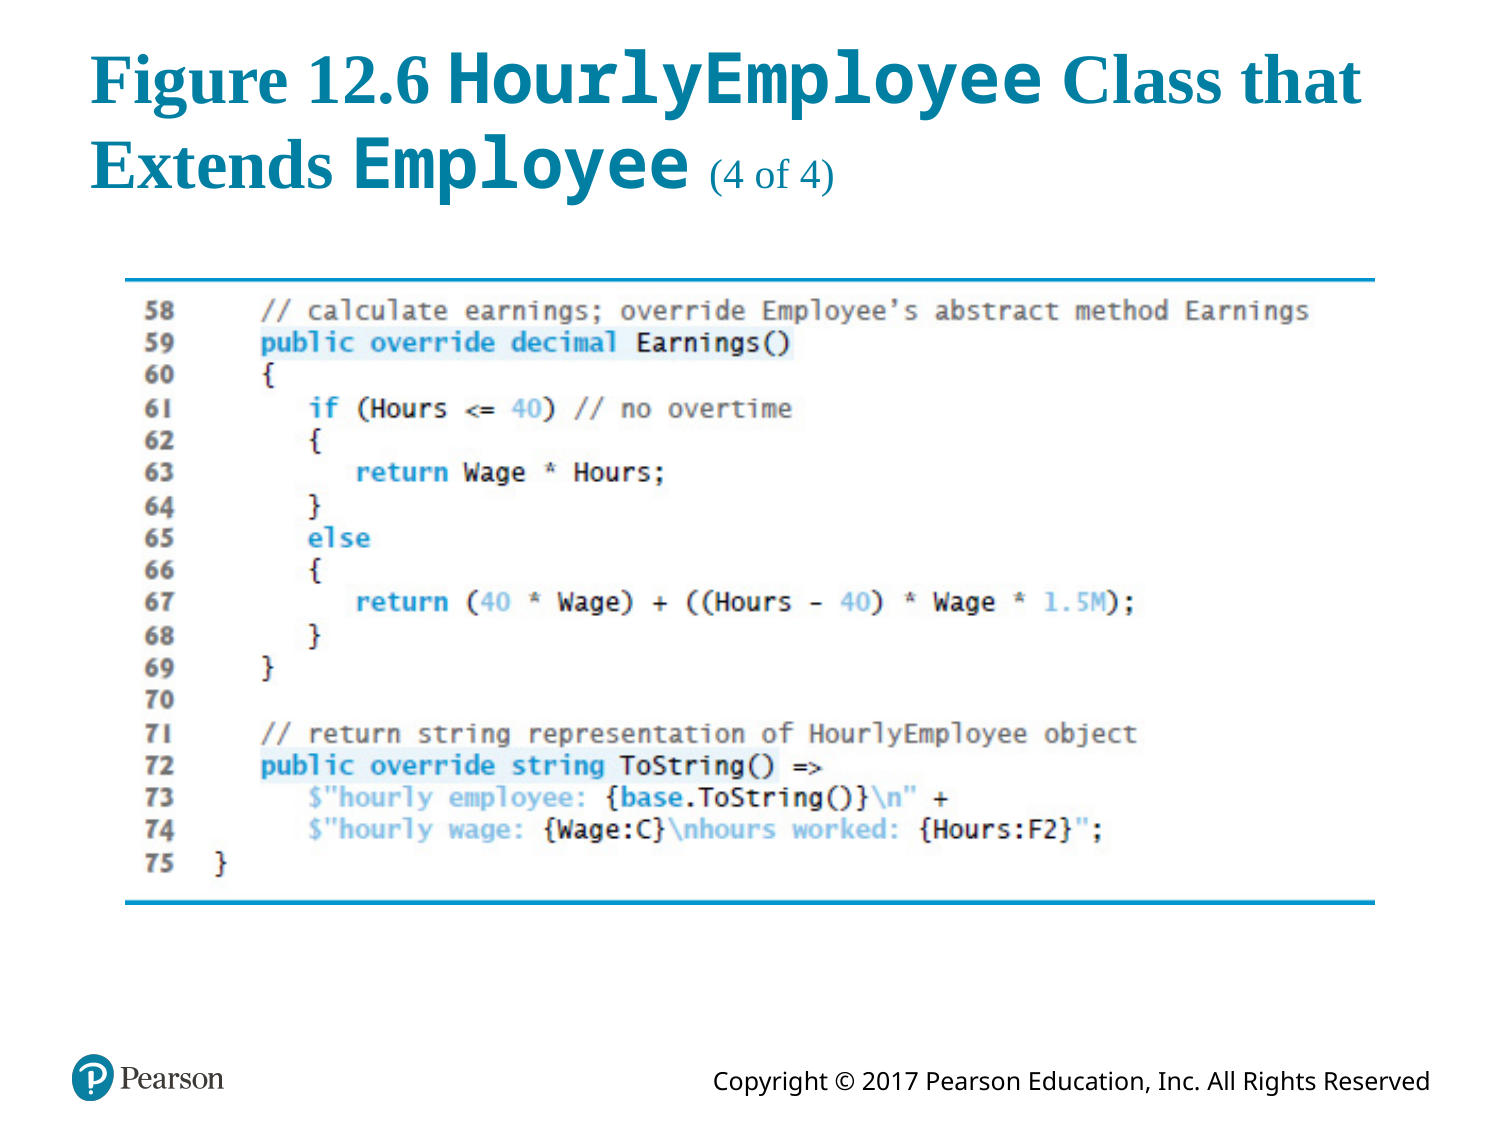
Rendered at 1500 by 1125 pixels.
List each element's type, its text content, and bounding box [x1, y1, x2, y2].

picture [124, 282, 1375, 900]
picture [72, 1054, 88, 1070]
picture [98, 1054, 224, 1101]
picture [72, 1087, 83, 1101]
title Figure 12.6 HourlyEmployee Class that Extends Employee (4 of 4) [75, 42, 1425, 218]
picture [80, 1063, 106, 1088]
